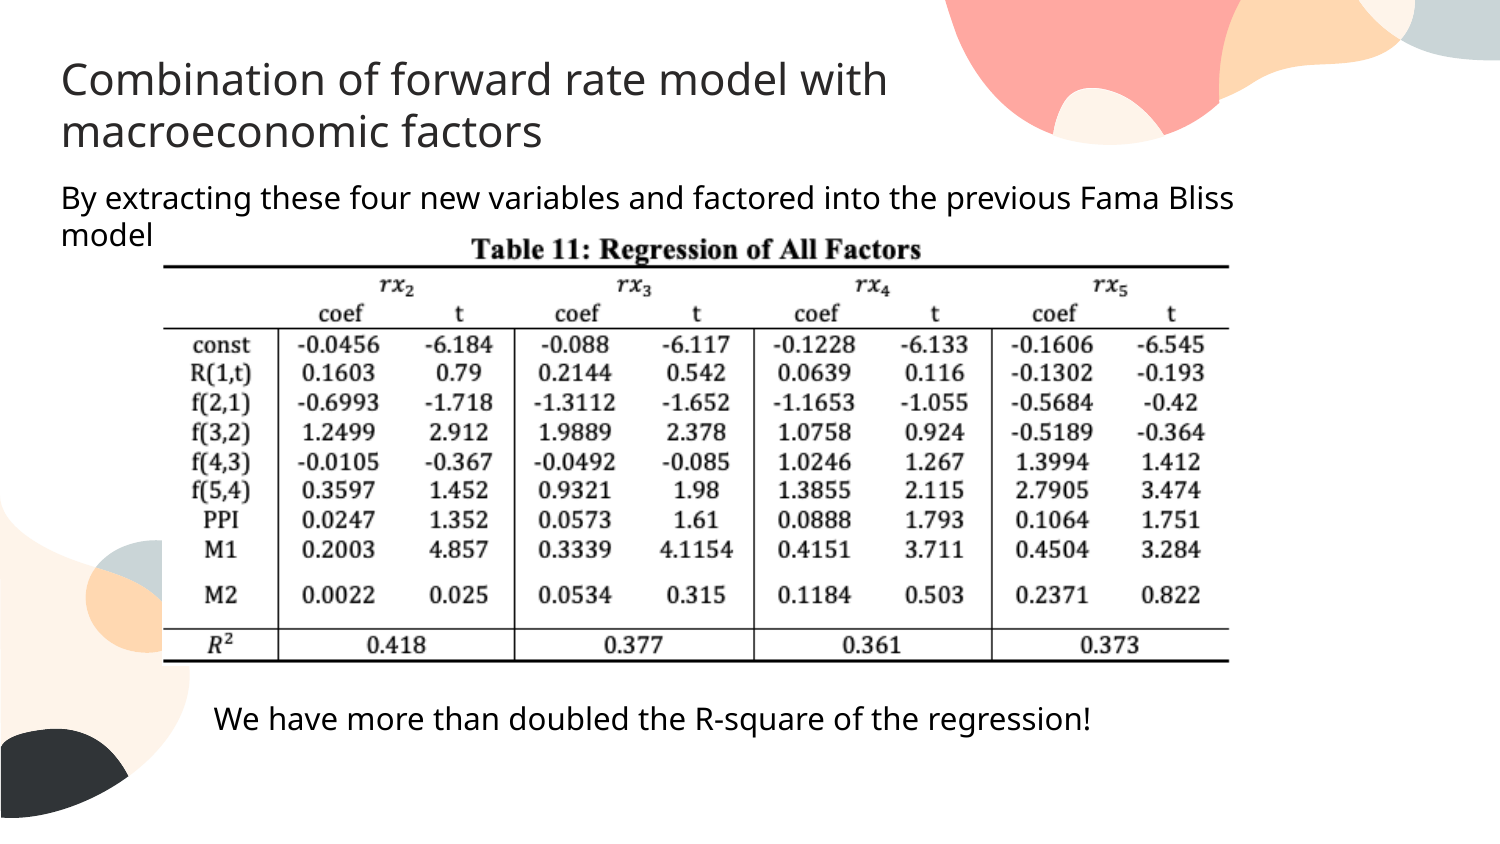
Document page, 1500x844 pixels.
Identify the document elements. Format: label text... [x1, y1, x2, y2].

text_box By extracting these four new variables and factored into the previous Fama Bliss model [45, 163, 1279, 268]
text_box We have more than doubled the R-square of the regression! [198, 684, 1201, 790]
picture [162, 231, 1234, 666]
title Combination of forward rate model with macroeconomic factors [45, 53, 1289, 155]
